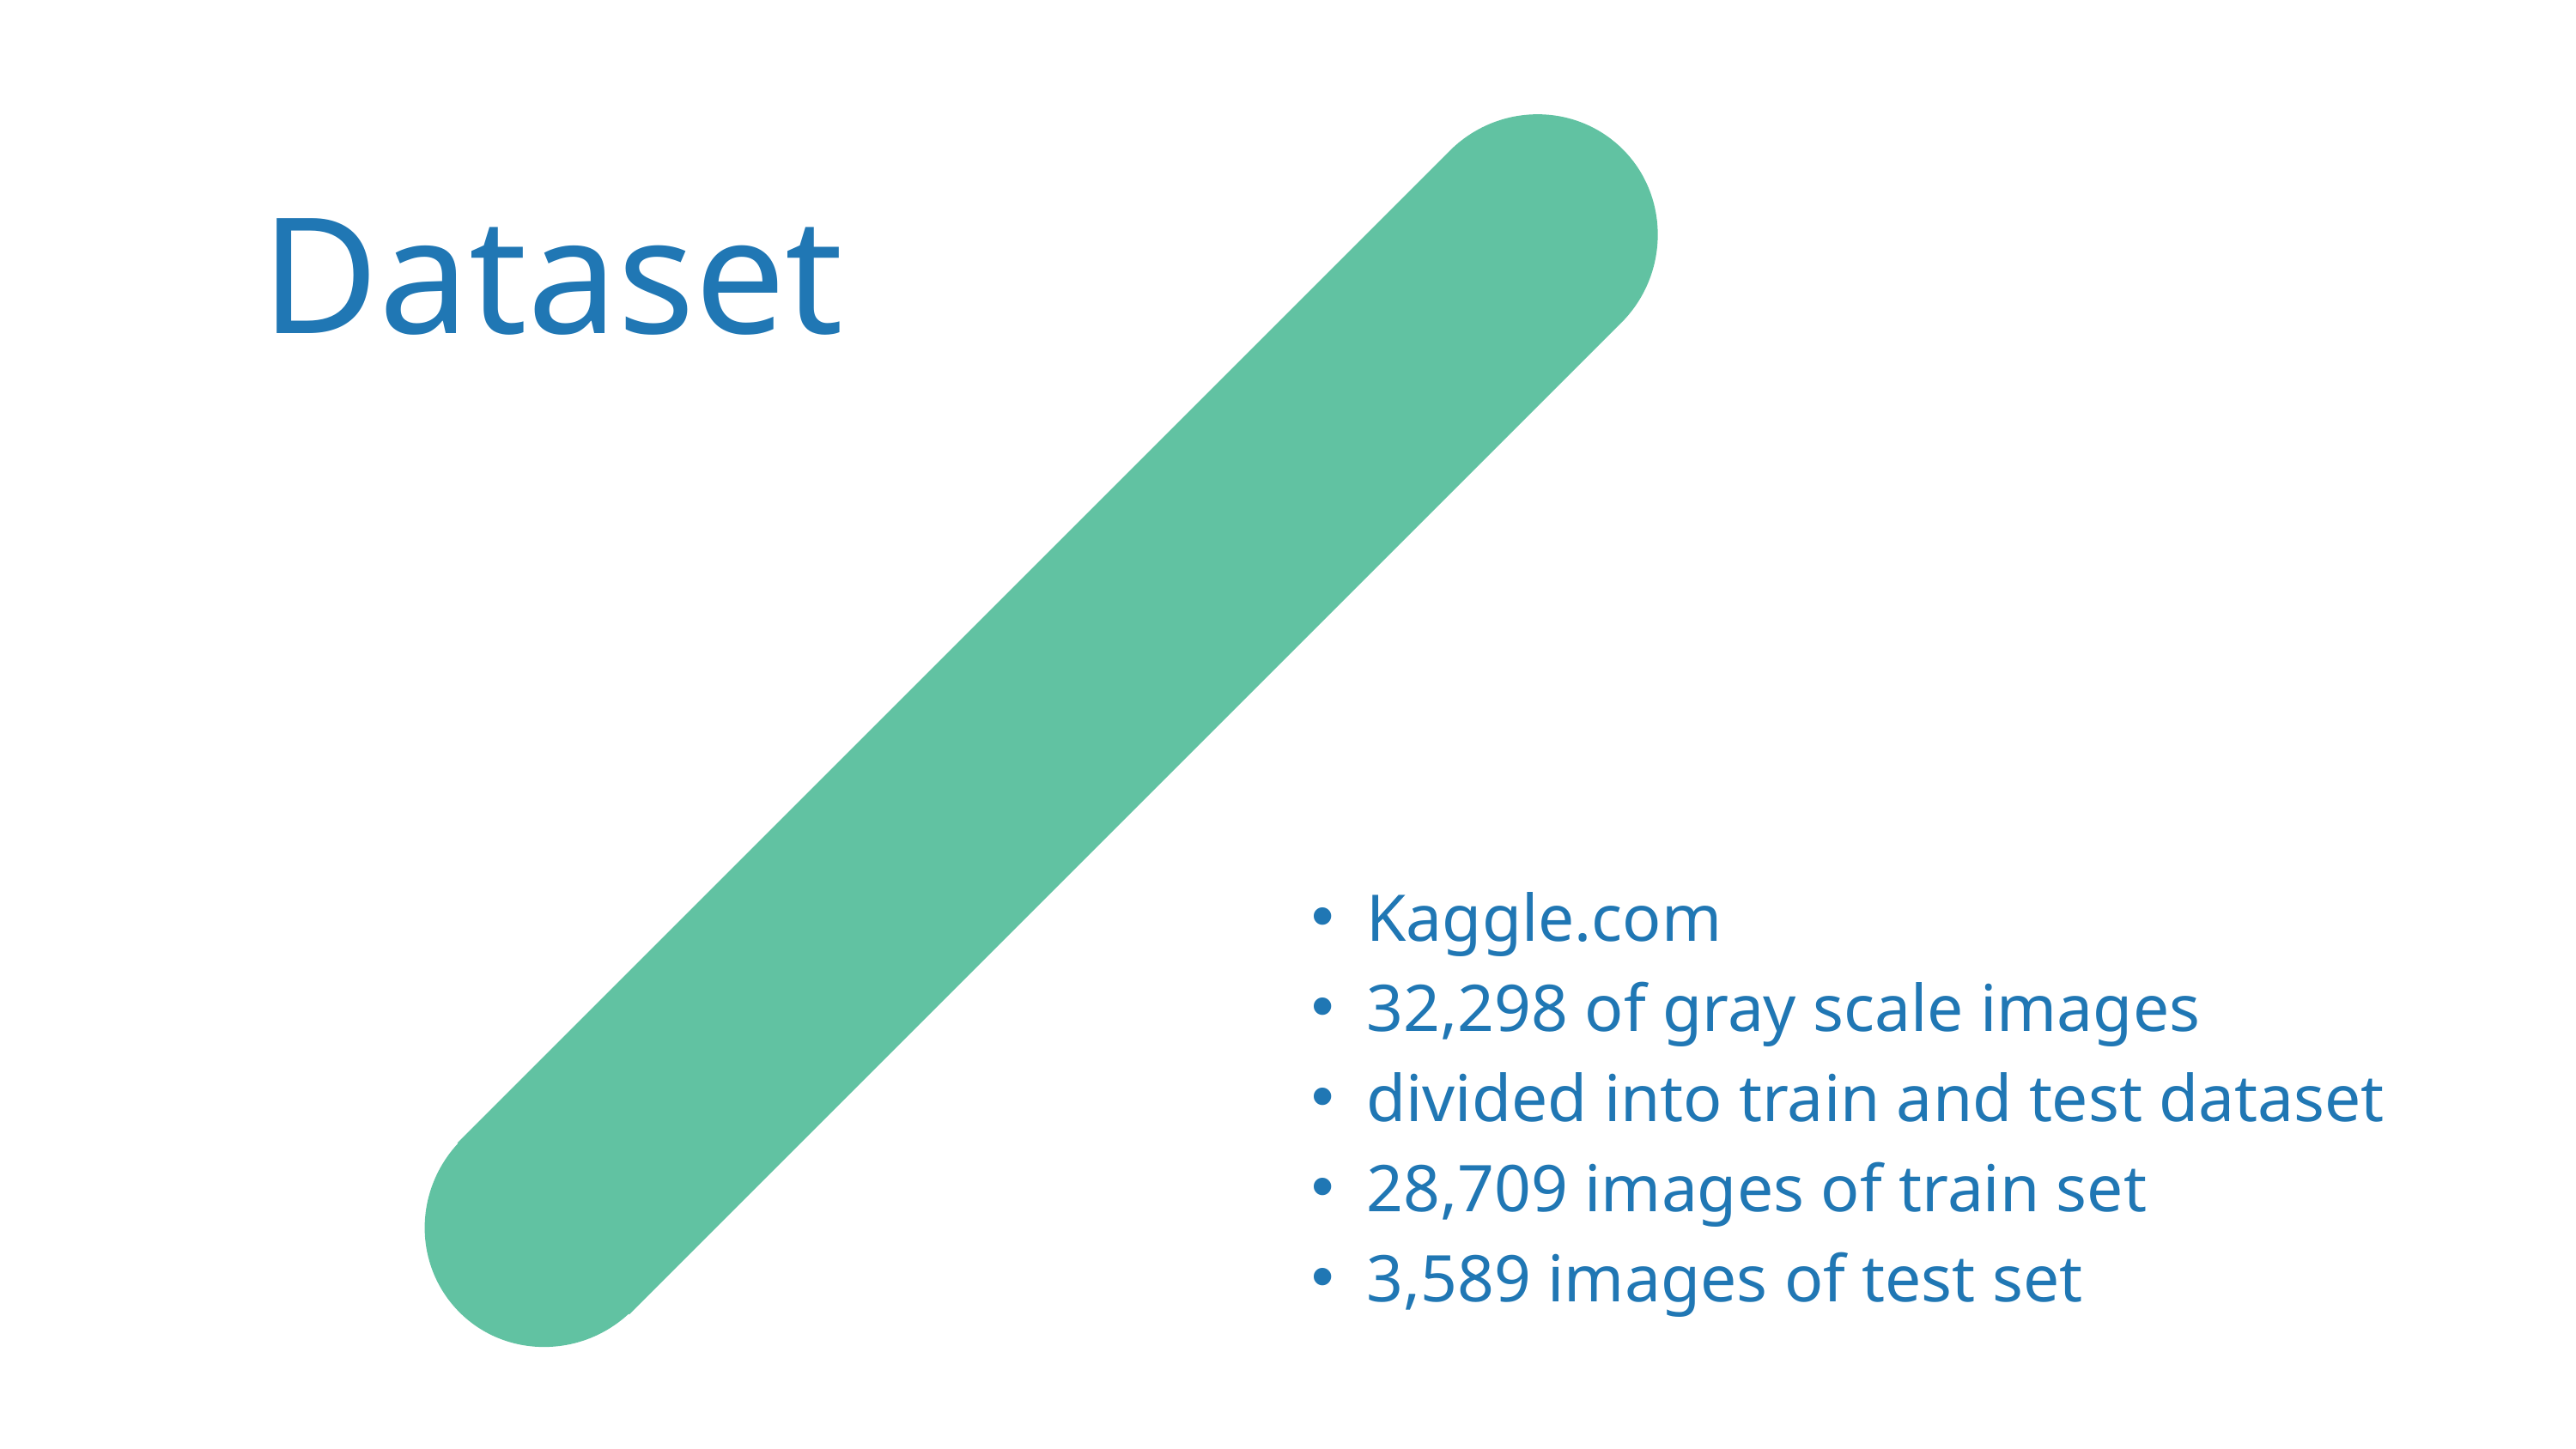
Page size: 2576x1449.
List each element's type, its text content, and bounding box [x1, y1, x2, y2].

text_box Kaggle.com 32,298 of gray scale images divided into train and test dataset 28,709 images of train set 3,589 images of test set [1256, 864, 2576, 1405]
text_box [207, 596, 1871, 870]
text_box Dataset [106, 91, 999, 367]
